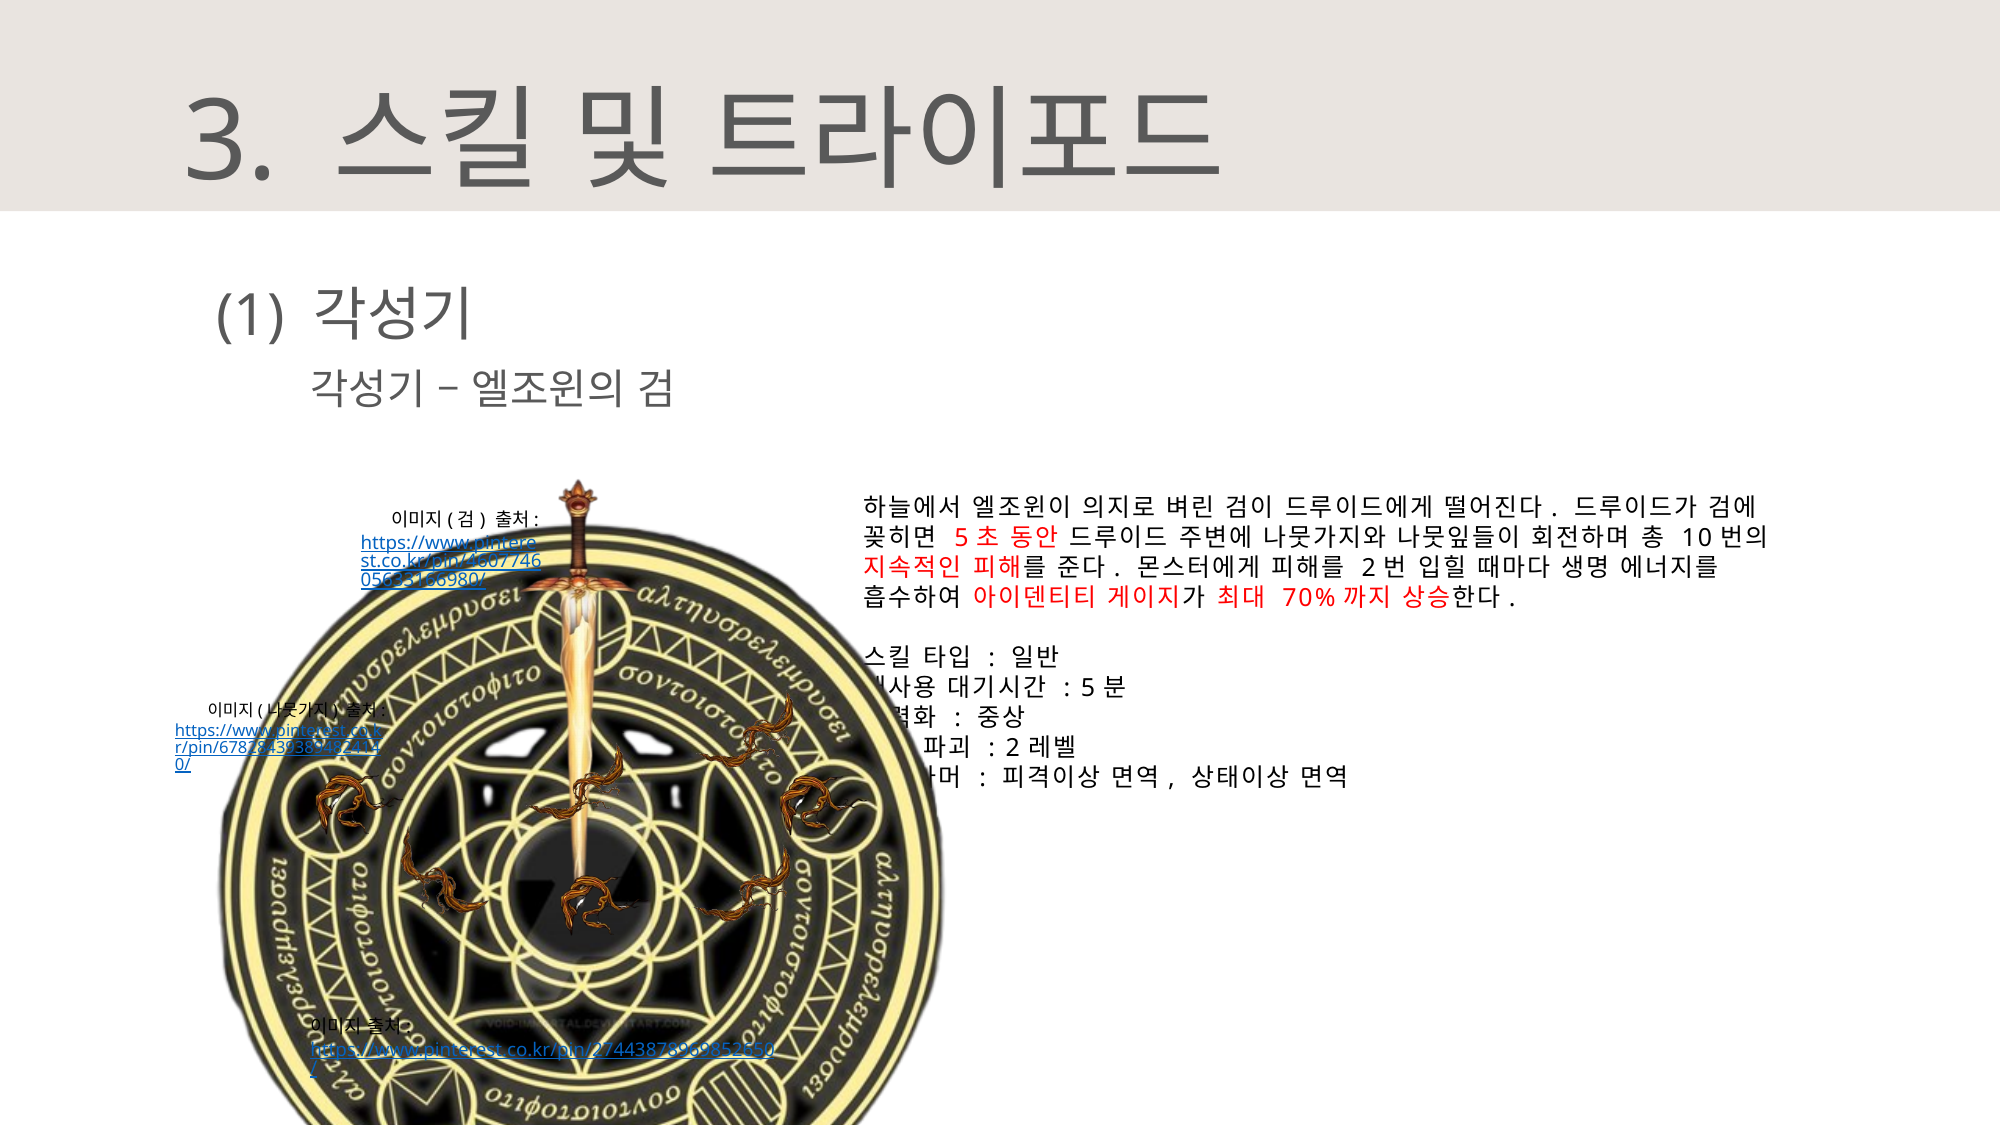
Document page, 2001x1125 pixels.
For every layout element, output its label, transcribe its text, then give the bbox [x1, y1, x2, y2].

text_box 각성기 – 엘조윈의 검 [295, 355, 729, 421]
text_box 3. 스킬 및 트라이포드 [168, 59, 1339, 210]
text_box [0, 0, 2000, 212]
picture [191, 474, 973, 1125]
text_box (1) 각성기 [201, 269, 594, 355]
text_box 이미지(나뭇가지) 출처: https://www.pinterest.co.kr/pin/678284393894824140/ [160, 692, 191, 771]
text_box 하늘에서 엘조윈이 의지로 벼린 검이 드루이드에게 떨어진다. 드루이드가 검에 꽂히면 5초 동안 드루이드 주변에 나뭇가지와 나뭇잎들이 회전하며 총 10번의 지속적인 피해를 준다. 몬스터에게 피해를 2번 입힐 때마다 생명 에너지를 흡수하여 아이덴티티 게이지가 최대 70%까지 상승한다. 스킬 타입 : 일반 재사용 대기시간 : 5분 무력화 : 중상 부위 파괴 : 2레벨 슈퍼아머 : 피격이상 면역, 상태이상 면역 [849, 484, 1809, 799]
